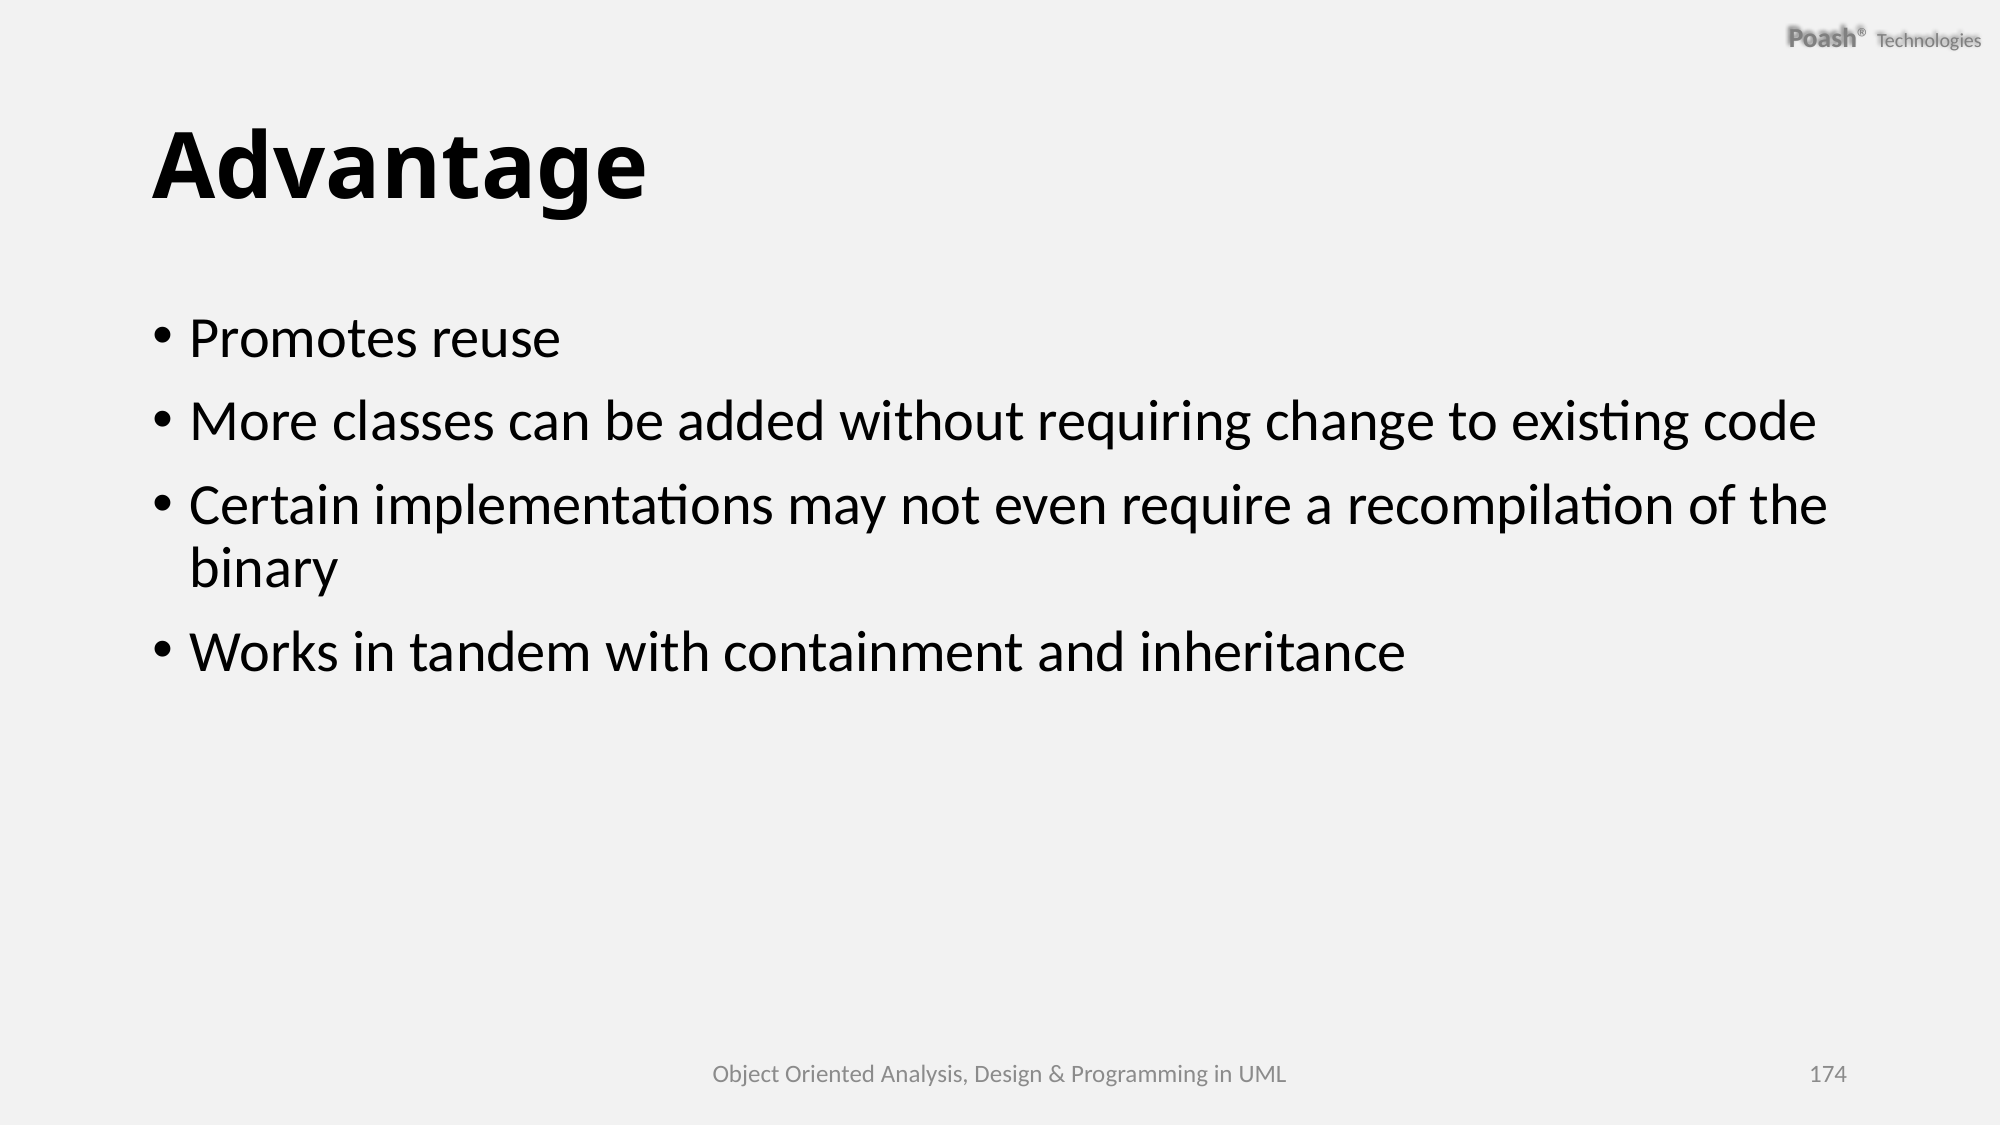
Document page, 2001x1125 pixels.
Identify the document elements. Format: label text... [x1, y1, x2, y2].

footer Object Oriented Analysis, Design & Programming in UML [662, 1042, 1338, 1103]
list Promotes reuse More classes can be added without requiring change to existing code Certain implementations may not even require a recompilation of the binary Works in tandem with containment and inheritance [137, 299, 1863, 1014]
slide_number 174 [1412, 1042, 1863, 1103]
title Advantage [137, 59, 1863, 278]
